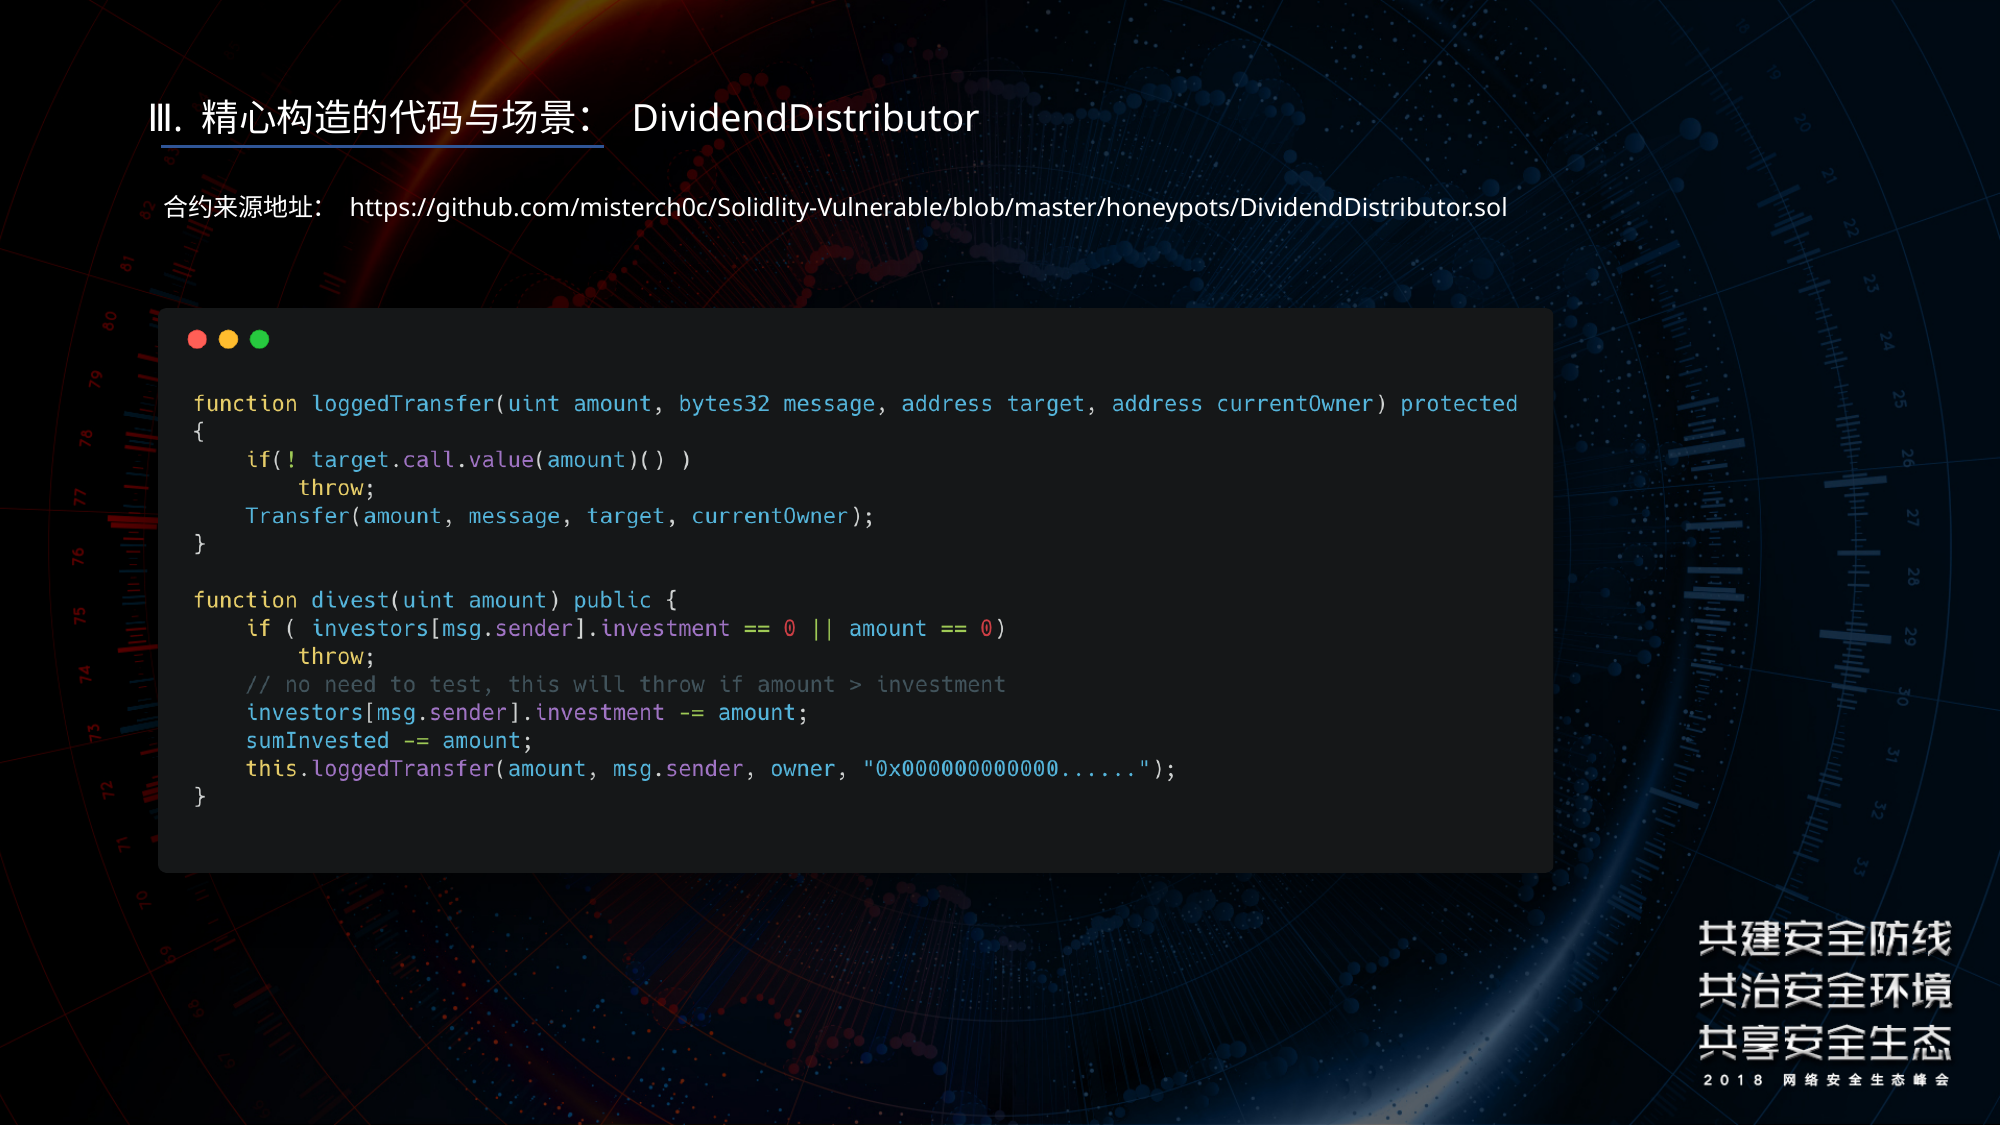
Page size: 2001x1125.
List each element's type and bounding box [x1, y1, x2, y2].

text_box [148, 86, 980, 147]
picture [0, 0, 2000, 1125]
